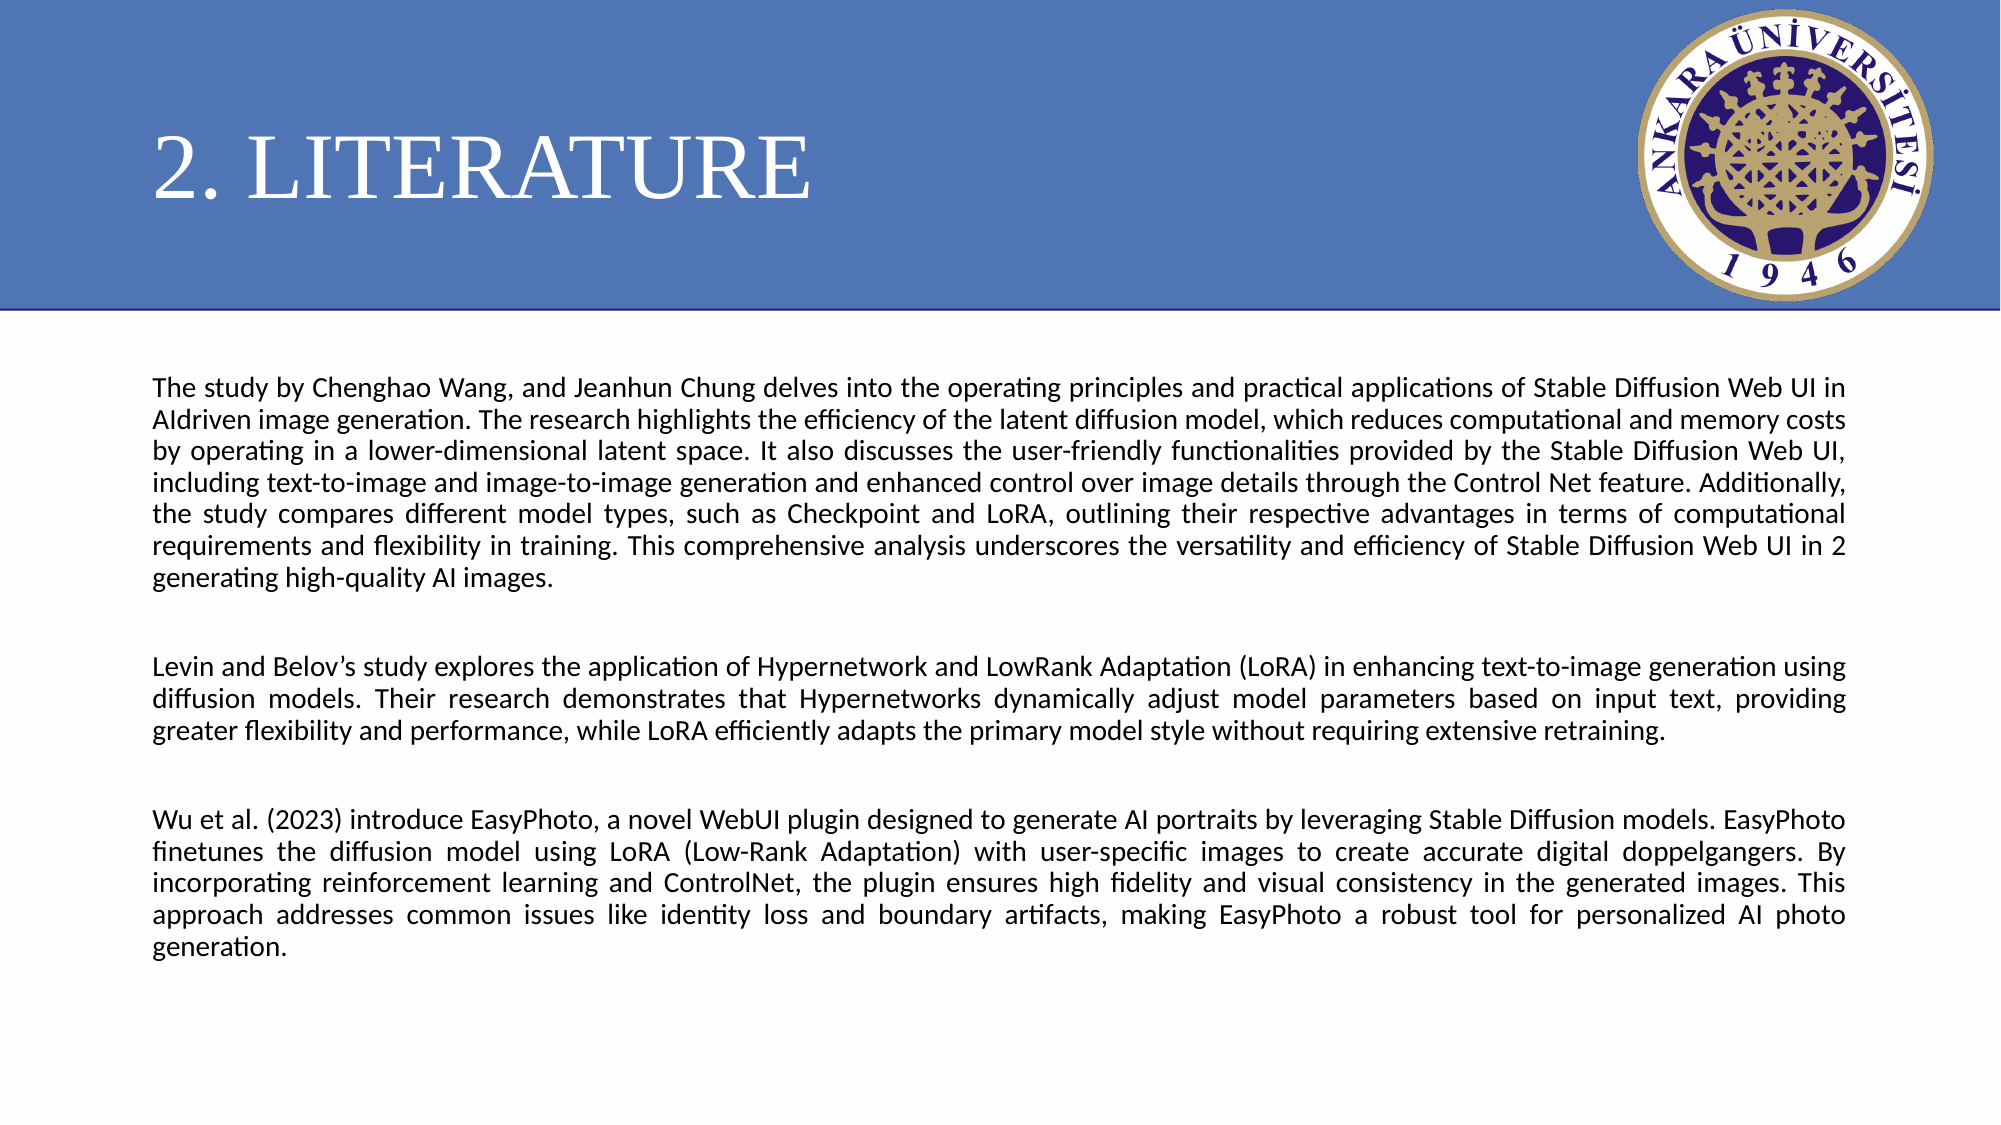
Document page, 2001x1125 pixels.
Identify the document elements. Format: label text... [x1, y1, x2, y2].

list The study by Chenghao Wang, and Jeanhun Chung delves into the operating principles and practical applications of Stable Diffusion Web UI in AIdriven image generation. The research highlights the efficiency of the latent diffusion model, which reduces computational and memory costs by operating in a lower-dimensional latent space. It also discusses the user-friendly functionalities provided by the Stable Diffusion Web UI, including text-to-image and image-to-image generation and enhanced control over image details through the Control Net feature. Additionally, the study compares different model types, such as Checkpoint and LoRA, outlining their respective advantages in terms of computational requirements and flexibility in training. This comprehensive analysis underscores the versatility and efficiency of Stable Diffusion Web UI in 2 generating high-quality AI images. Levin and Belov’s study explores the application of Hypernetwork and LowRank Adaptation (LoRA) in enhancing text-to-image generation using diffusion models. Their research demonstrates that Hypernetworks dynamically adjust model parameters based on input text, providing greater flexibility and performance, while LoRA efficiently adapts the primary model style without requiring extensive retraining. Wu et al. (2023) introduce EasyPhoto, a novel WebUI plugin designed to generate AI portraits by leveraging Stable Diffusion models. EasyPhoto finetunes the diffusion model using LoRA (Low-Rank Adaptation) with user-specific images to create accurate digital doppelgangers. By incorporating reinforcement learning and ControlNet, the plugin ensures high fidelity and visual consistency in the generated images. This approach addresses common issues like identity loss and boundary artifacts, making EasyPhoto a robust tool for personalized AI photo generation. [137, 365, 1863, 1079]
picture [0, 0, 2001, 1125]
title 2. LITERATURE [137, 59, 1598, 278]
